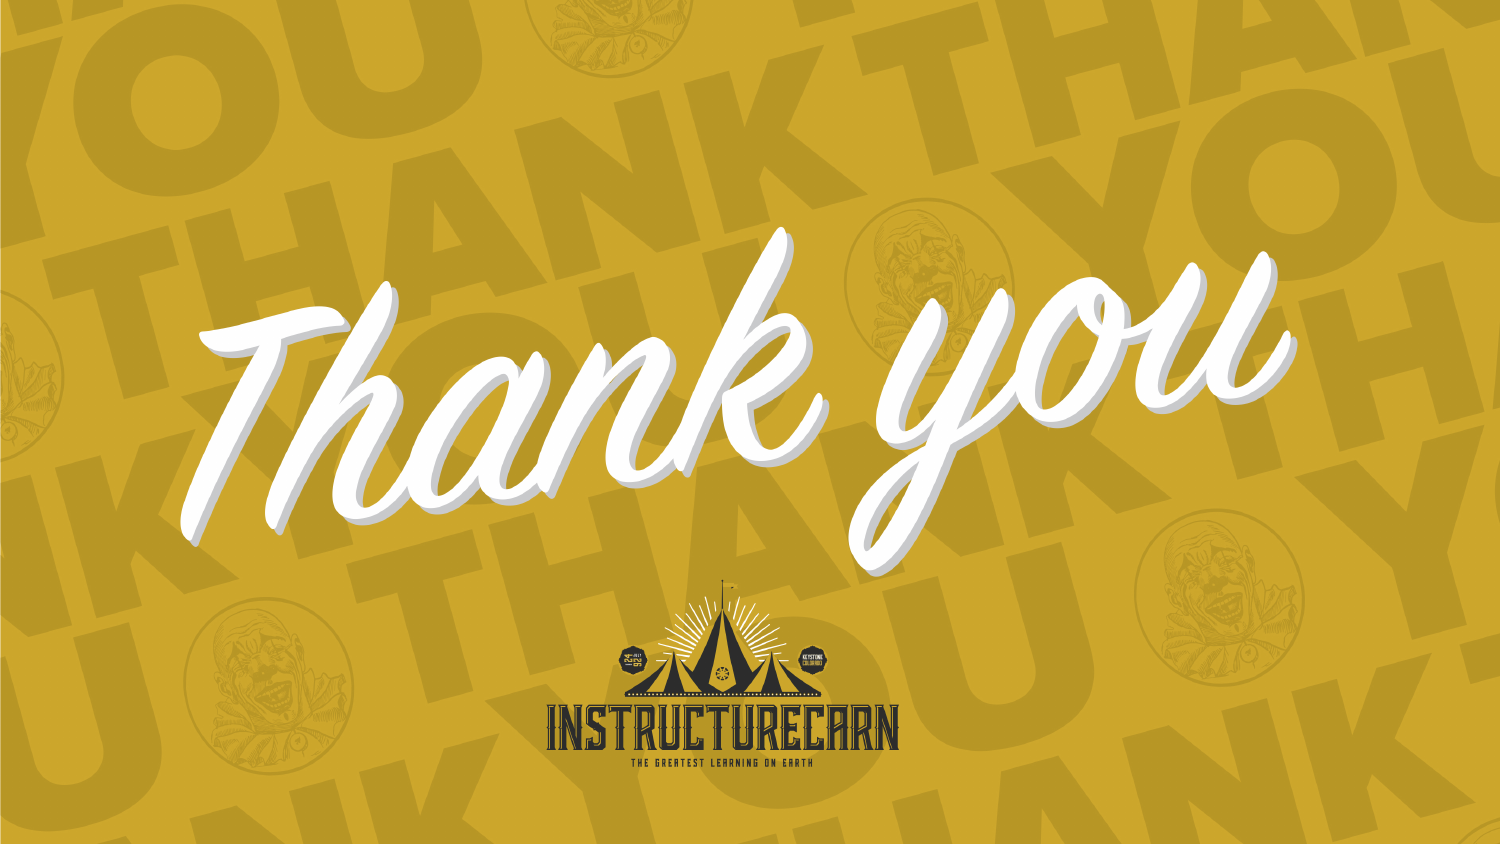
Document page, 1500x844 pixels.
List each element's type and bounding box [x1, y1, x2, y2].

picture [0, 0, 1500, 844]
text_box [564, 385, 596, 426]
